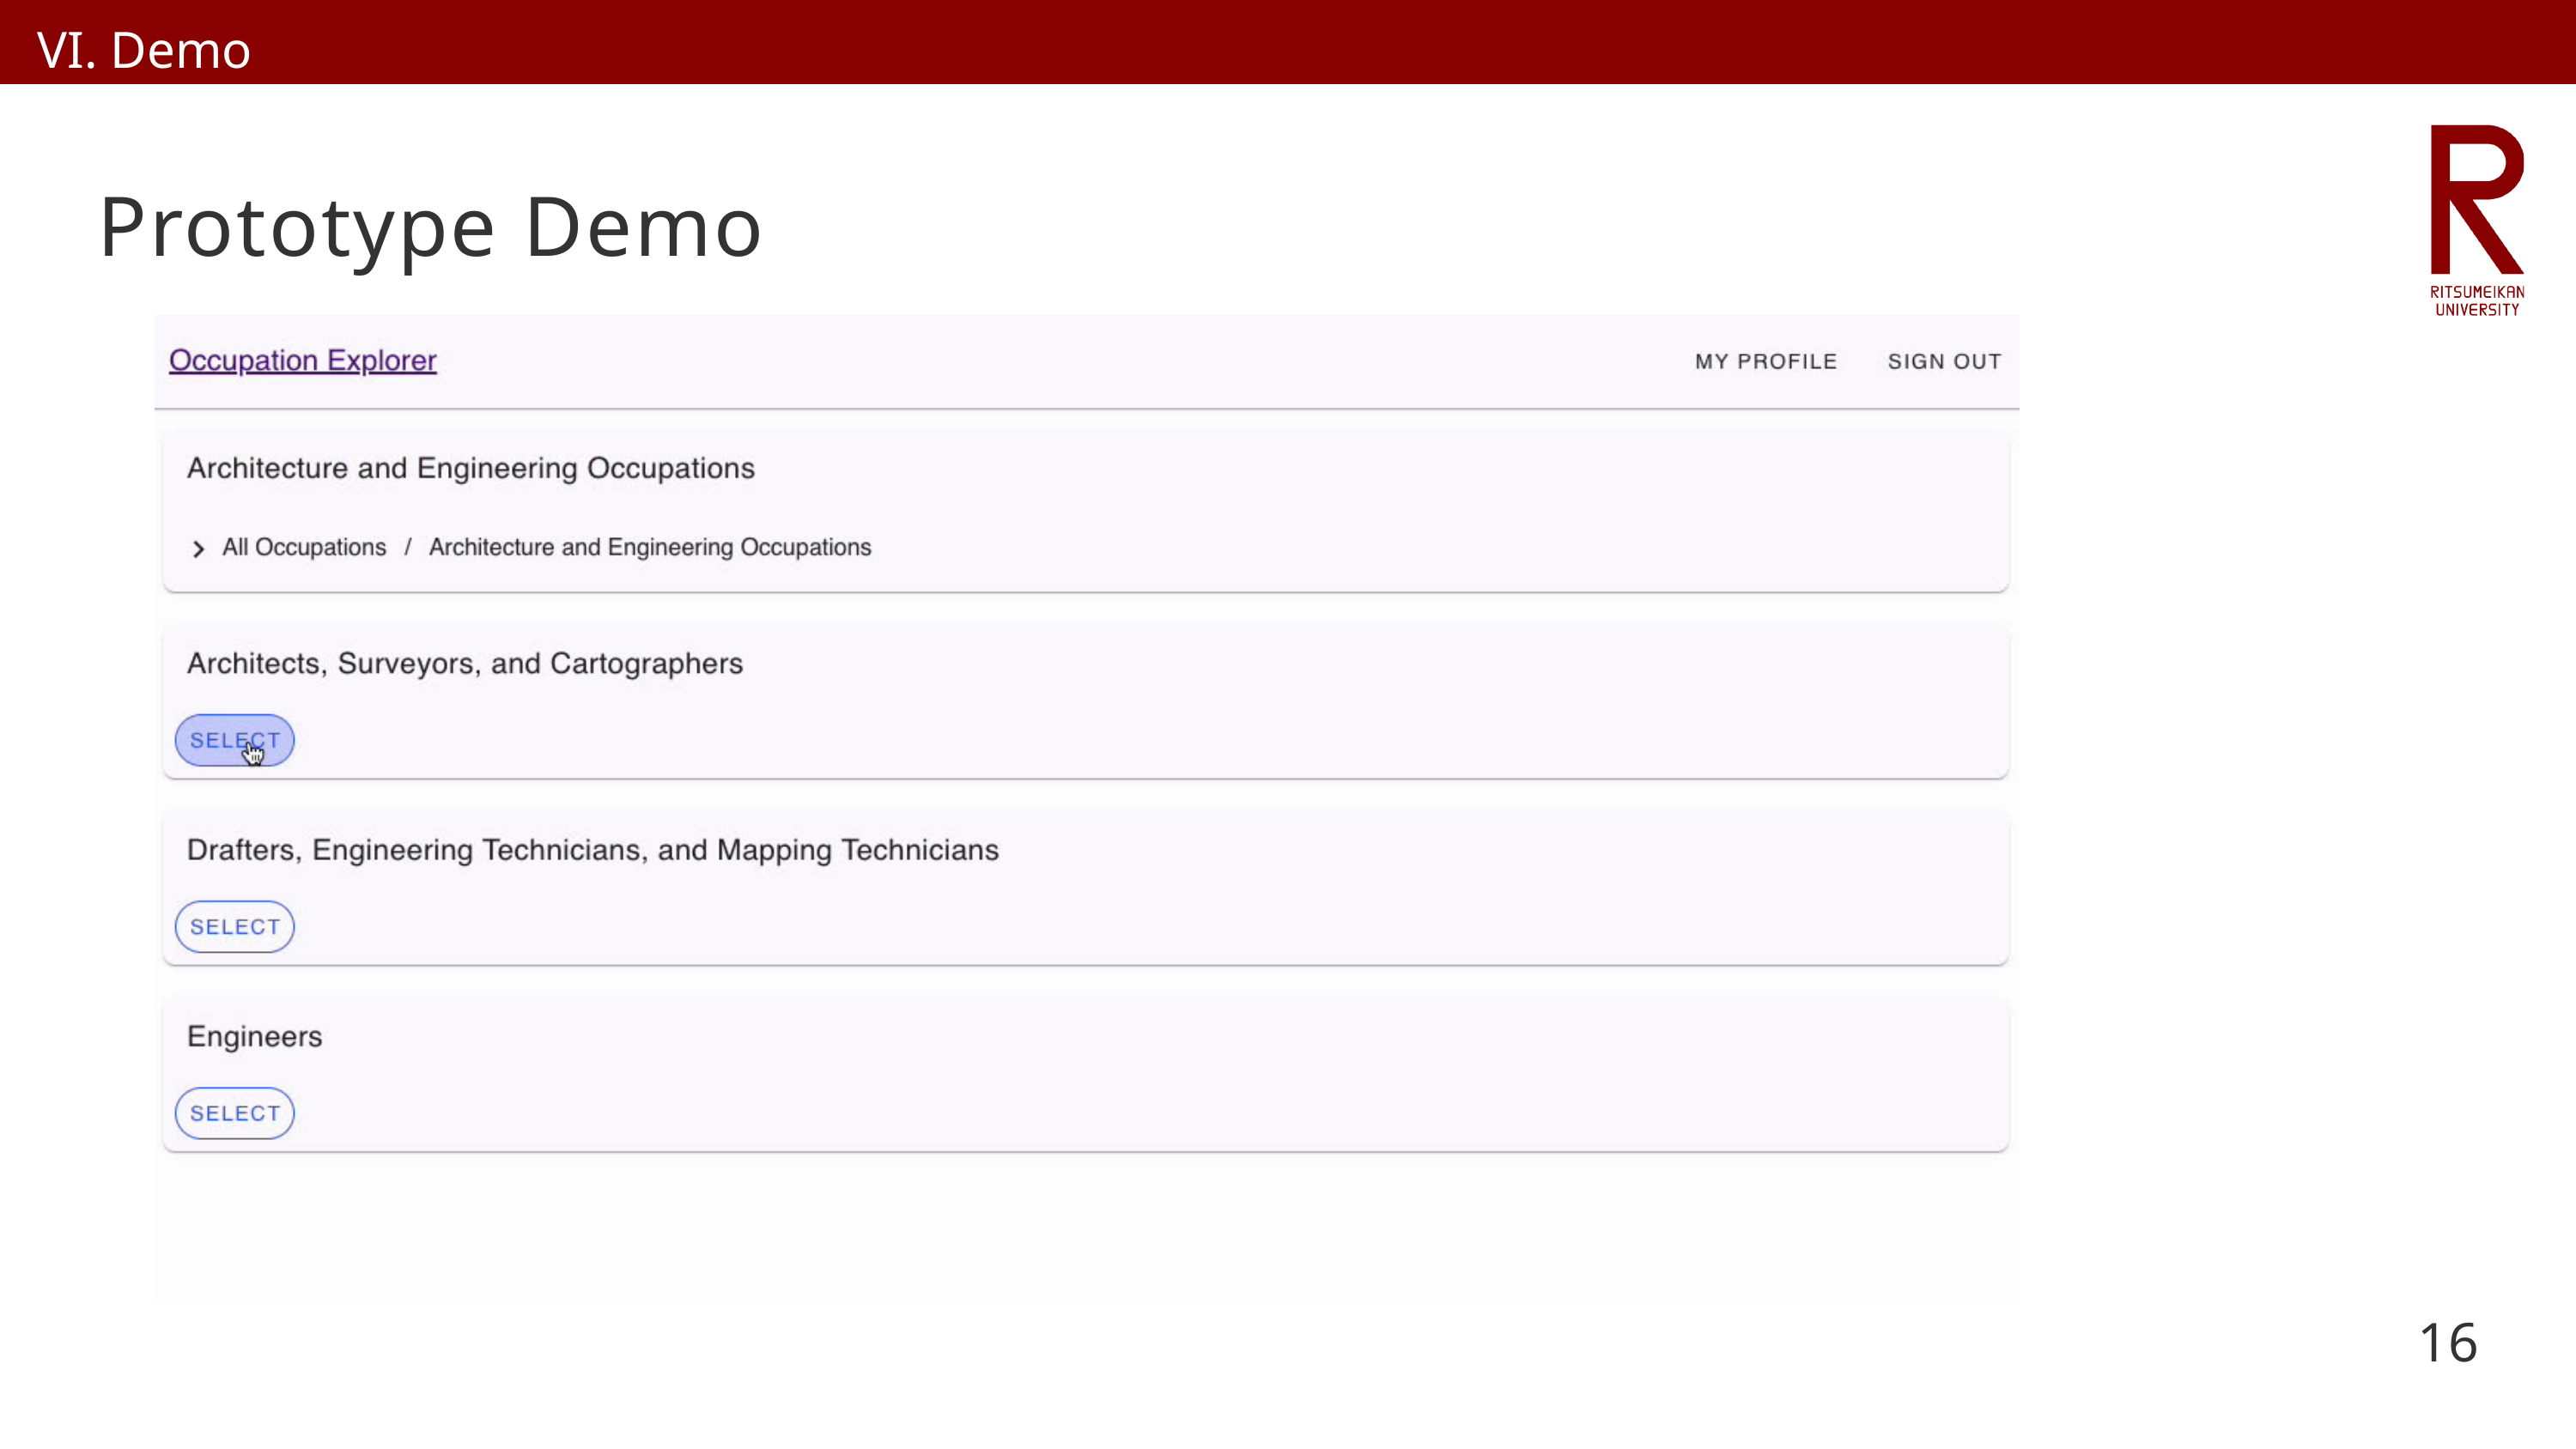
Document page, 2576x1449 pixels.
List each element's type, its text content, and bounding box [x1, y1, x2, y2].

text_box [154, 314, 2020, 1304]
text_box Prototype Demo [97, 173, 1590, 273]
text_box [0, 0, 2576, 85]
text_box 16 [2383, 1286, 2480, 1373]
text_box [2431, 124, 2524, 316]
